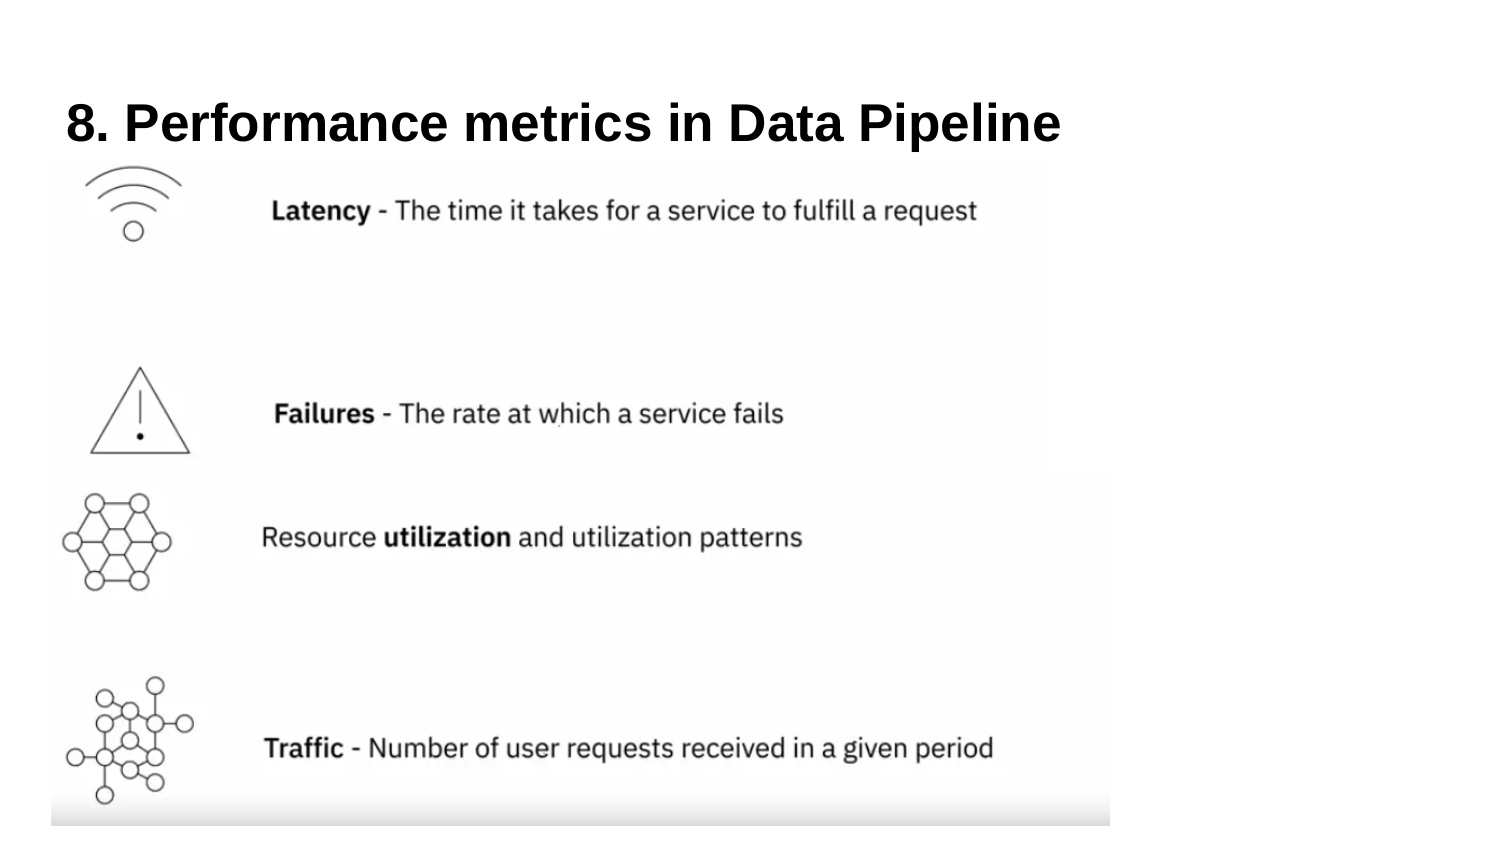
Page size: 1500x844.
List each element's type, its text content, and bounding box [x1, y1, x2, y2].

title 8. Performance metrics in Data Pipeline [51, 72, 1449, 167]
picture [50, 160, 1110, 826]
